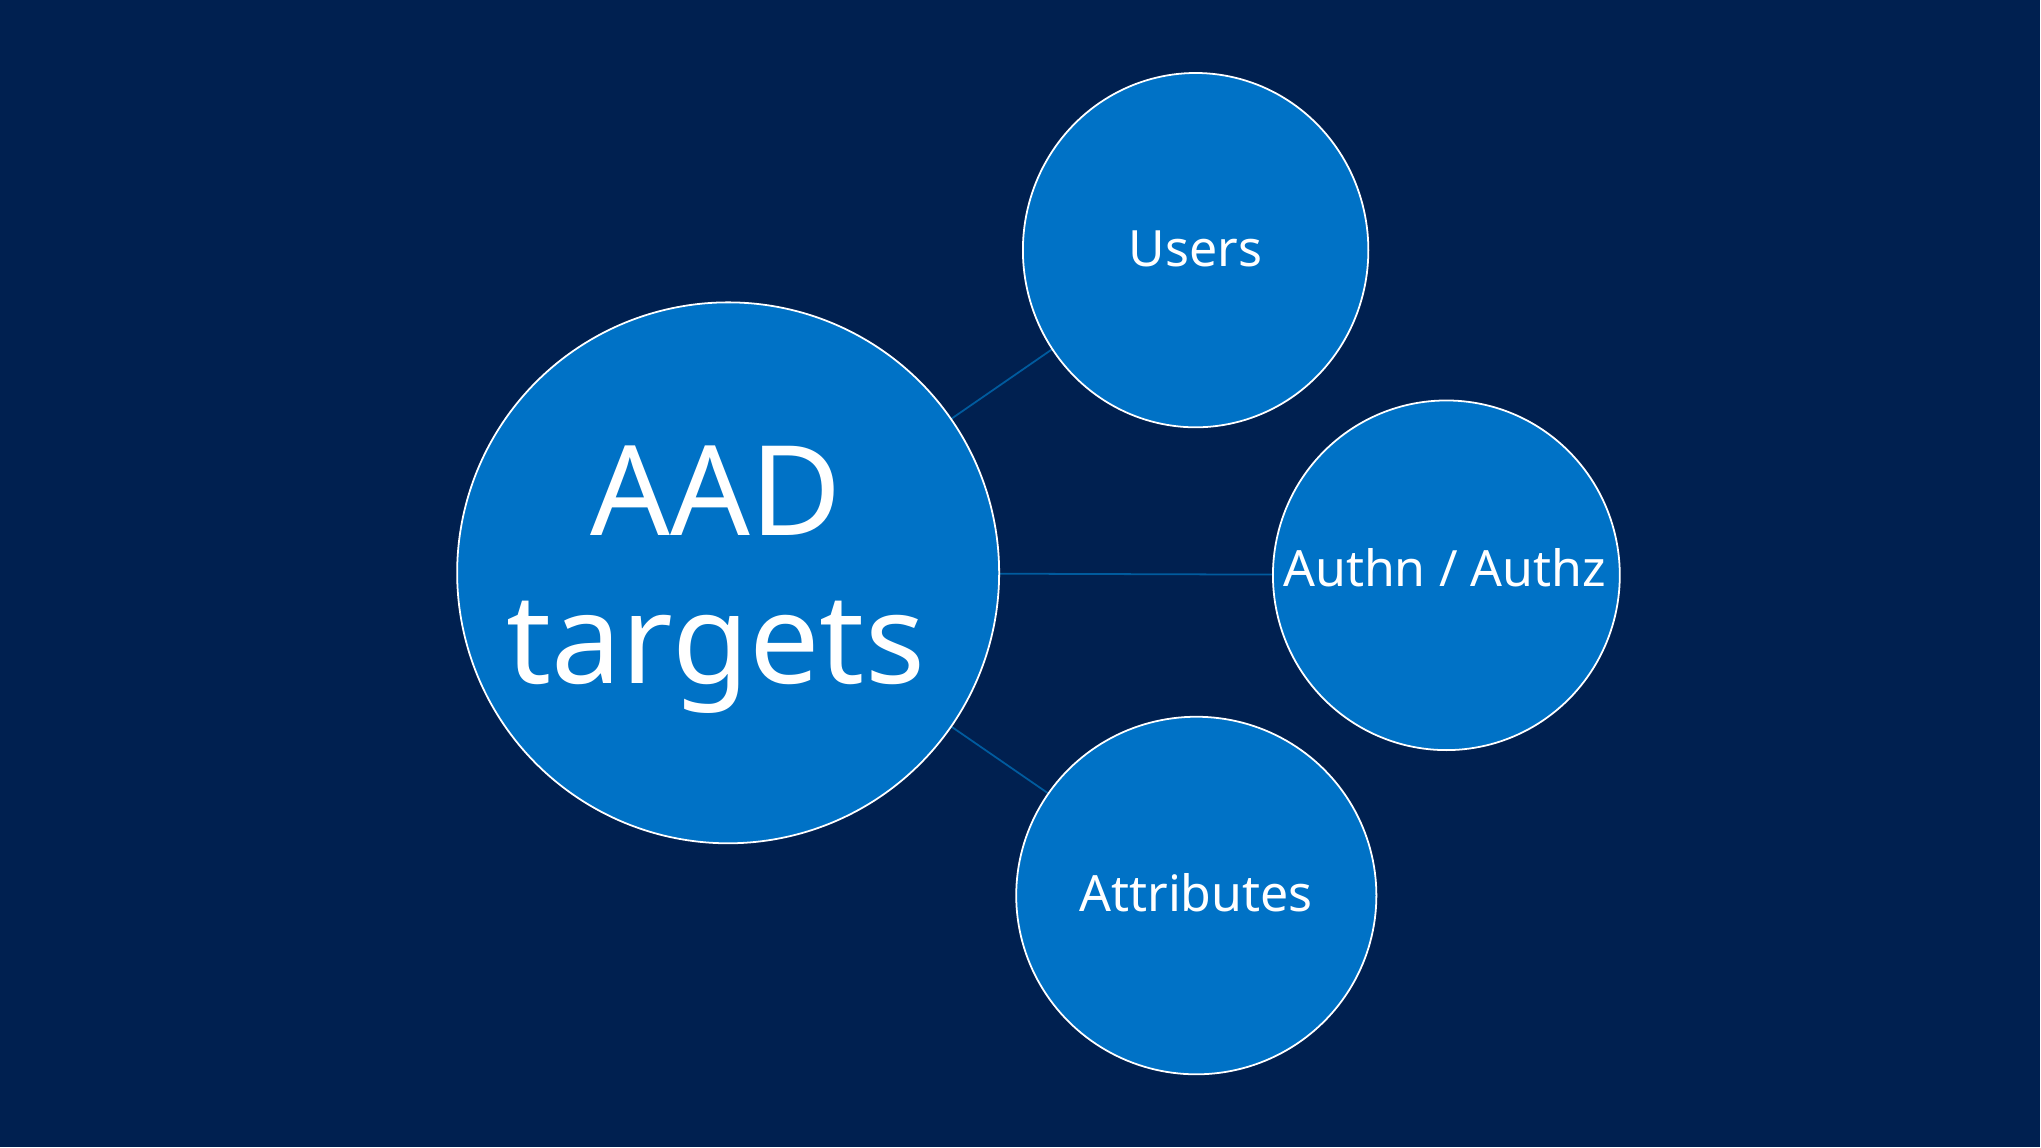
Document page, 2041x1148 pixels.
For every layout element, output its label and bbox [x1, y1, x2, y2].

text_box [431, 120, 1793, 1028]
